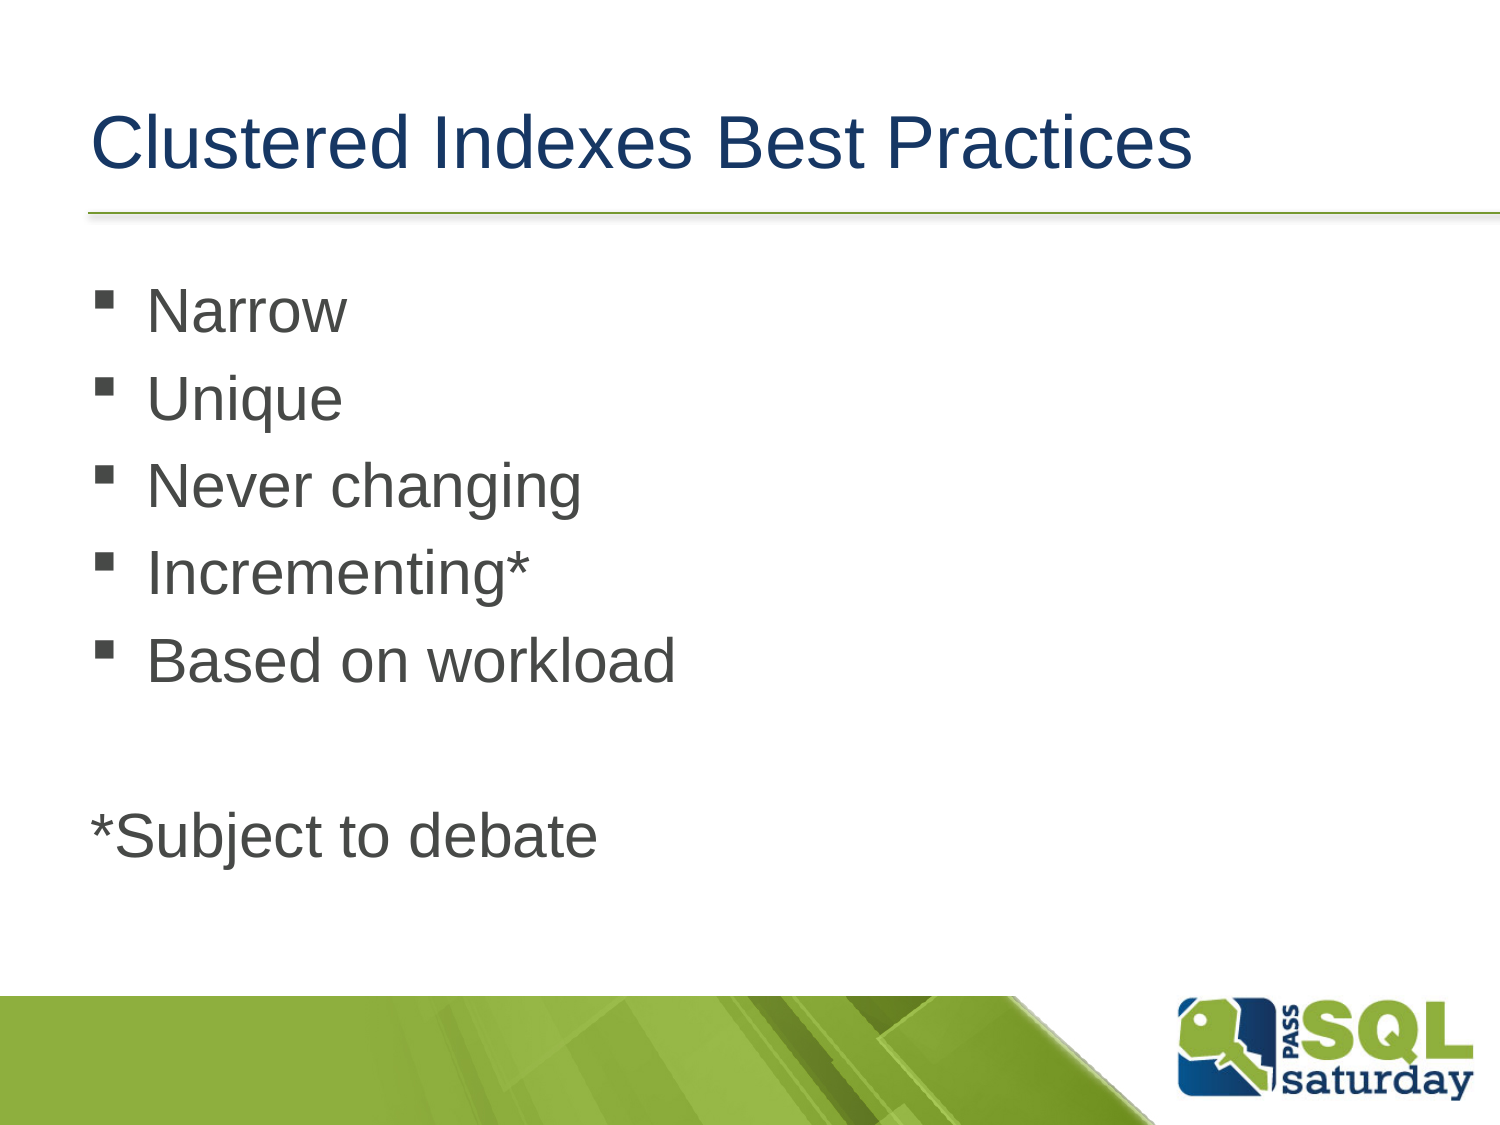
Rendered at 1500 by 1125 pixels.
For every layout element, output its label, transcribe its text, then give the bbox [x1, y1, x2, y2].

picture [0, 969, 1483, 1125]
title Clustered Indexes Best Practices [75, 45, 1425, 233]
list Narrow Unique Never changing Incrementing* Based on workload *Subject to debate [75, 262, 1425, 1005]
